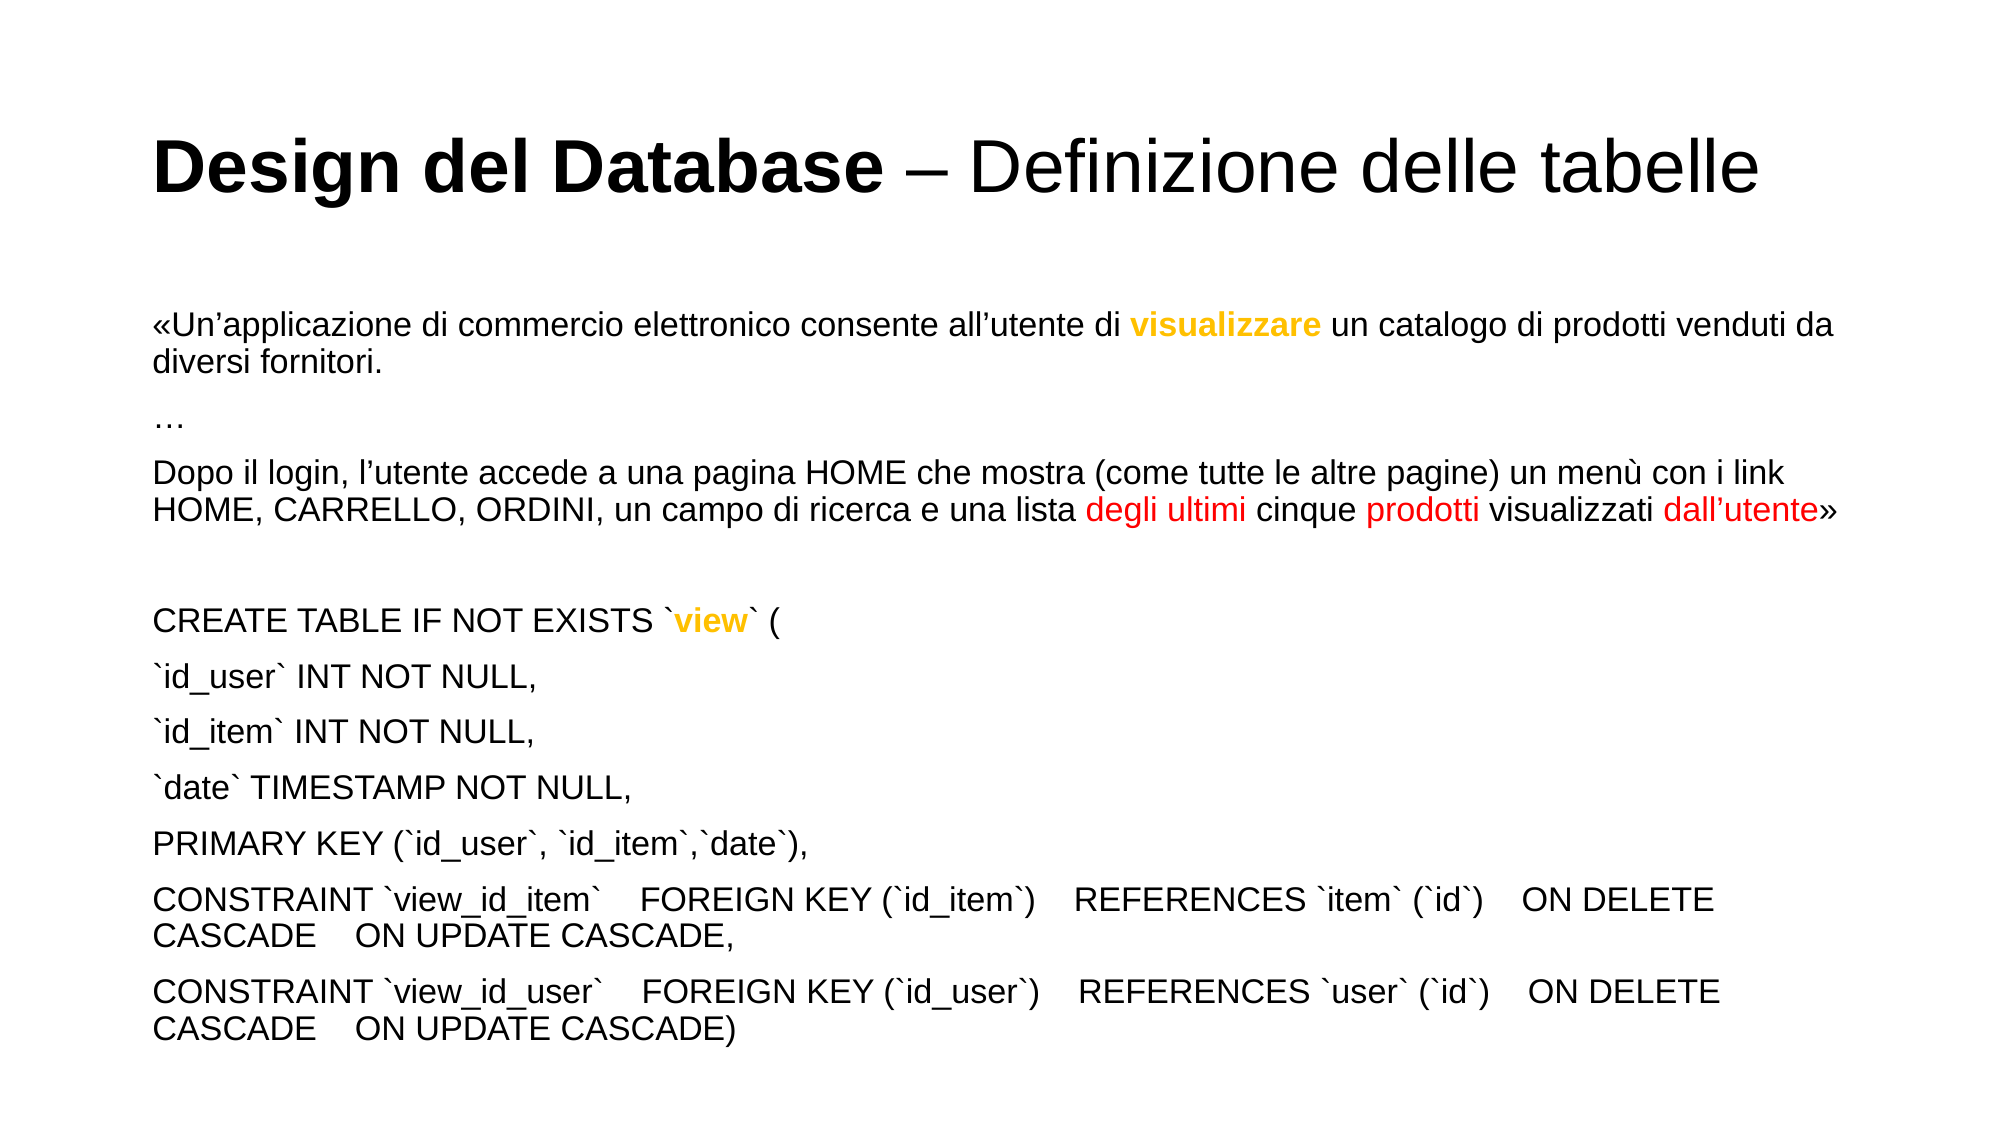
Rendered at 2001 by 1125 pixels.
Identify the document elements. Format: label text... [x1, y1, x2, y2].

title Design del Database – Definizione delle tabelle [137, 59, 1863, 278]
list «Un’applicazione di commercio elettronico consente all’utente di visualizzare un catalogo di prodotti venduti da diversi fornitori. … Dopo il login, l’utente accede a una pagina HOME che mostra (come tutte le altre pagine) un menù con i link HOME, CARRELLO, ORDINI, un campo di ricerca e una lista degli ultimi cinque prodotti visualizzati dall’utente» CREATE TABLE IF NOT EXISTS `view` ( `id_user` INT NOT NULL, `id_item` INT NOT NULL, `date` TIMESTAMP NOT NULL, PRIMARY KEY (`id_user`, `id_item`,`date`), CONSTRAINT `view_id_item` FOREIGN KEY (`id_item`) REFERENCES `item` (`id`) ON DELETE CASCADE ON UPDATE CASCADE, CONSTRAINT `view_id_user` FOREIGN KEY (`id_user`) REFERENCES `user` (`id`) ON DELETE CASCADE ON UPDATE CASCADE) [137, 299, 1863, 1096]
